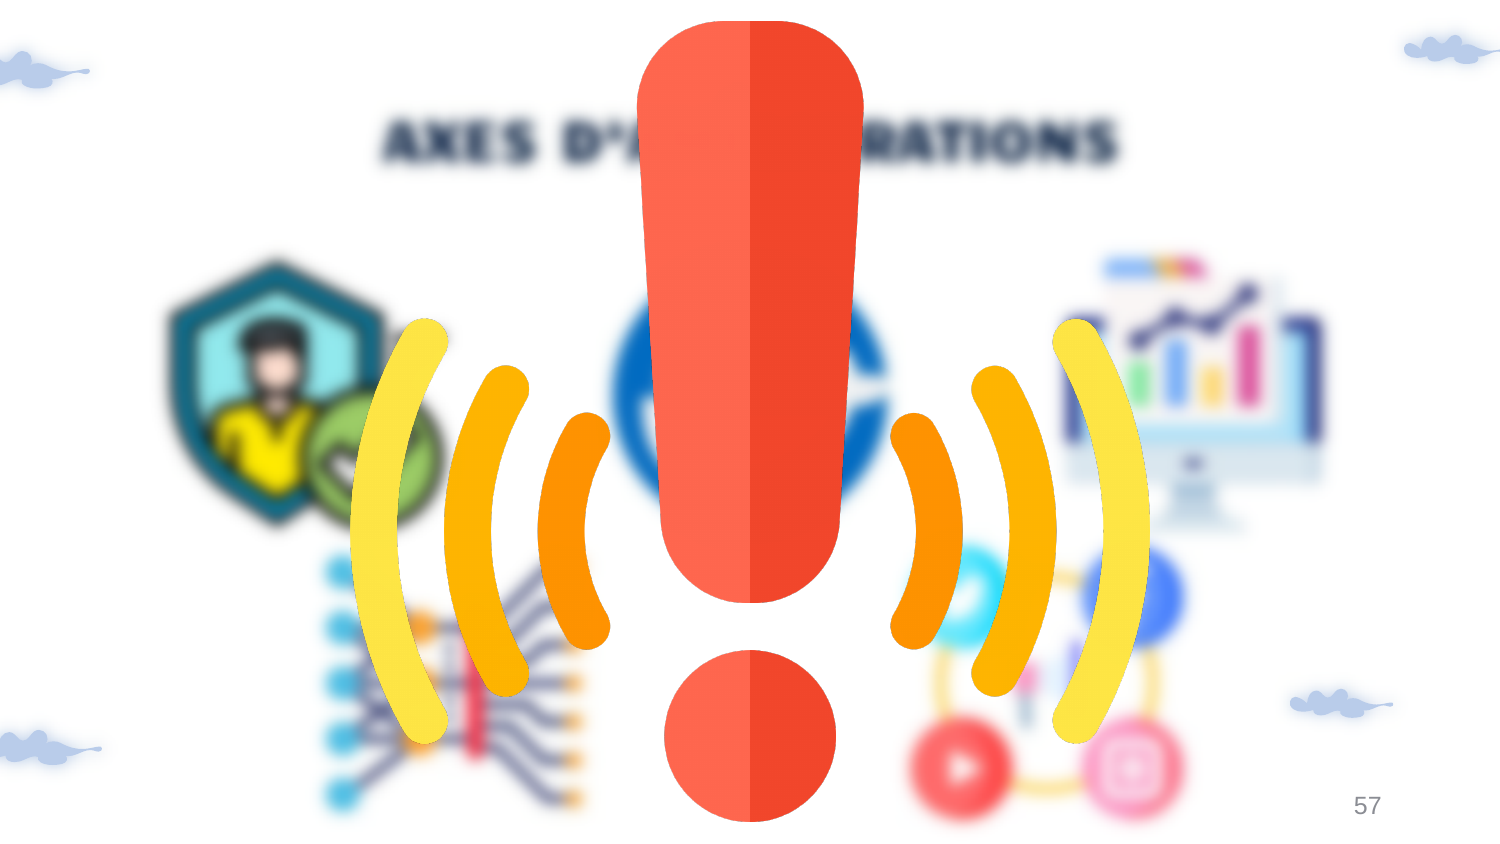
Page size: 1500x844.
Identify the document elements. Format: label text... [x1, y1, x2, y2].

picture [0, 0, 1500, 844]
slide_number 57 [1152, 782, 1397, 828]
